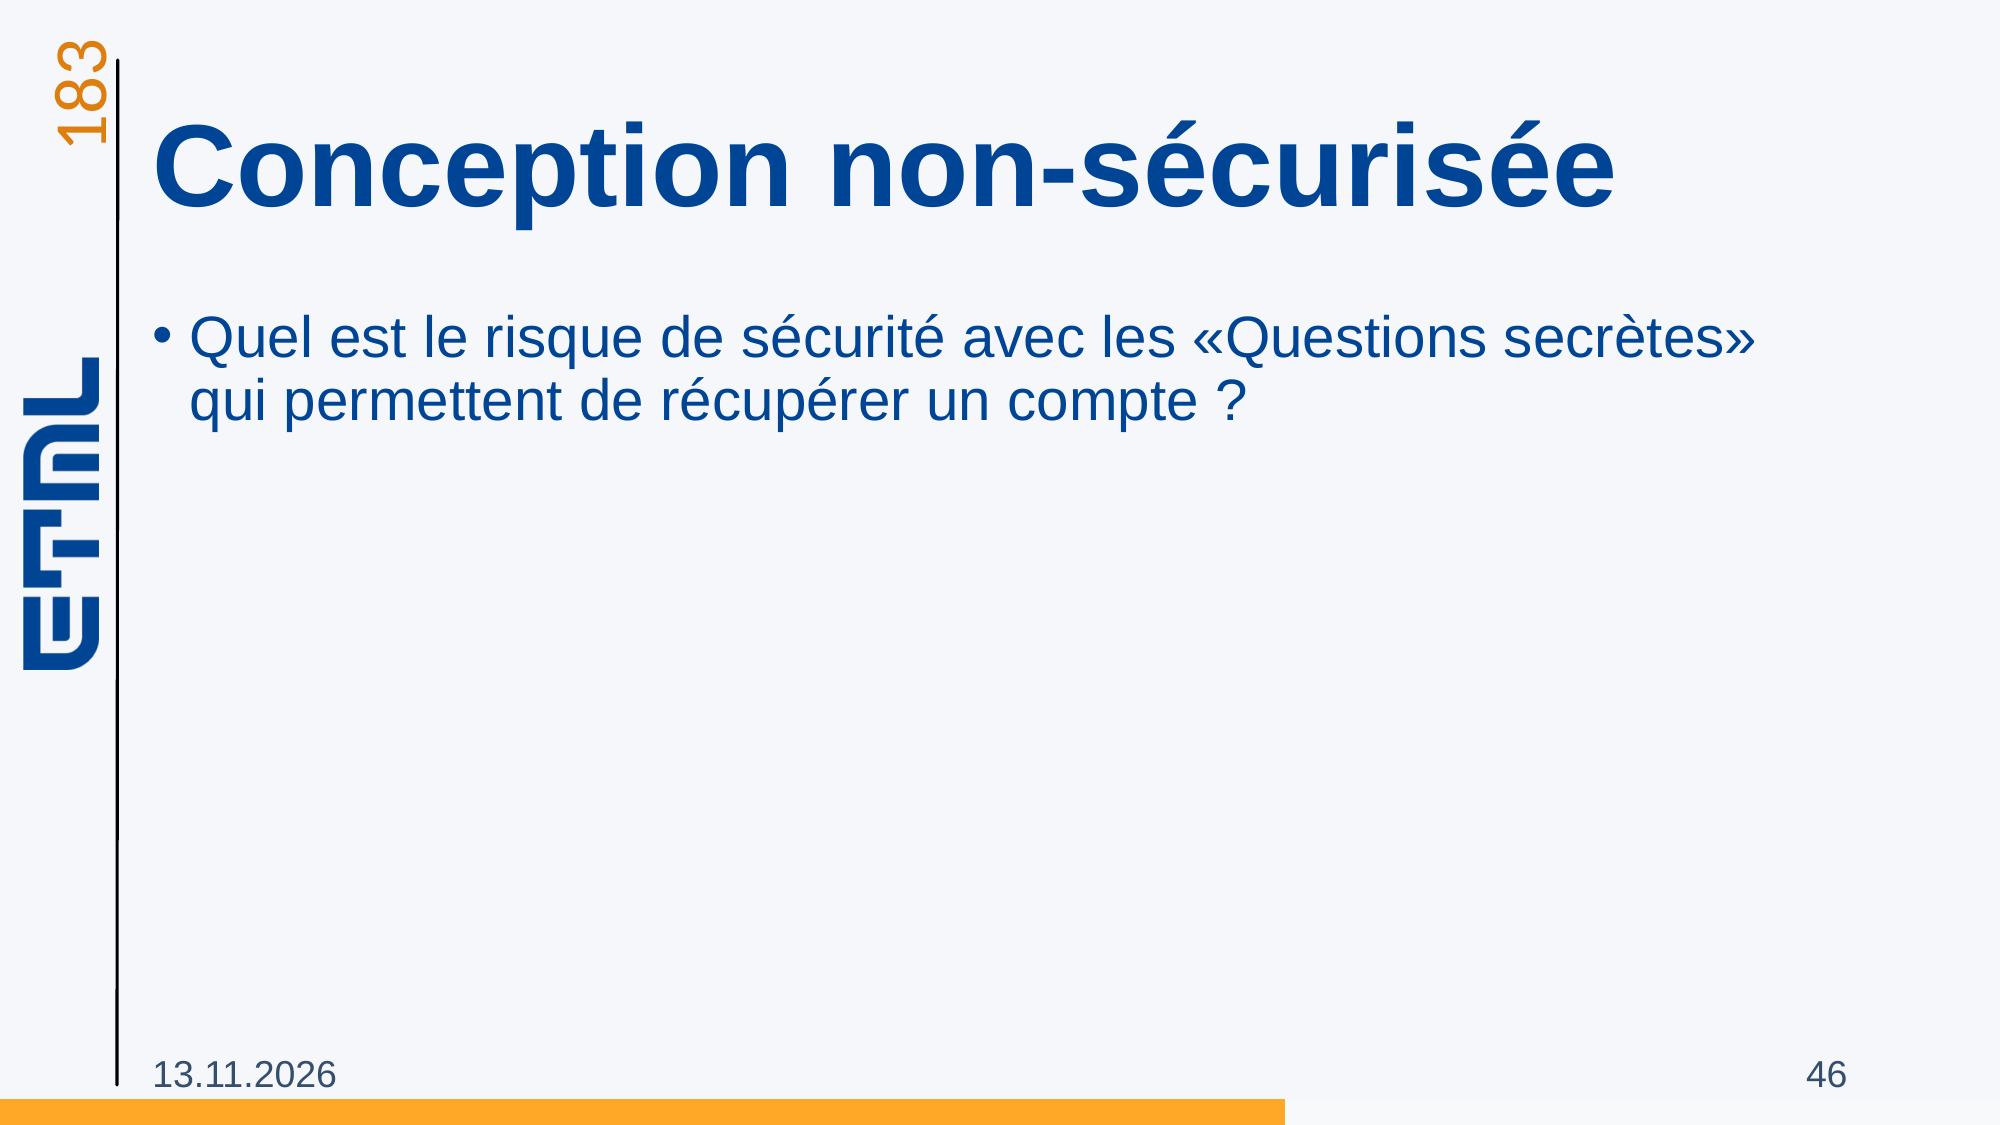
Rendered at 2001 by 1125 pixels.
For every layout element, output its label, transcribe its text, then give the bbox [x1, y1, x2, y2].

title Conception non-sécurisée [137, 59, 1863, 278]
slide_number 46 [1412, 1042, 1863, 1103]
list Quel est le risque de sécurité avec les «Questions secrètes» qui permettent de récupérer un compte ? [137, 299, 1863, 1014]
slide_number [137, 1042, 588, 1099]
text_box [0, 1099, 1285, 1125]
picture [24, 358, 99, 670]
